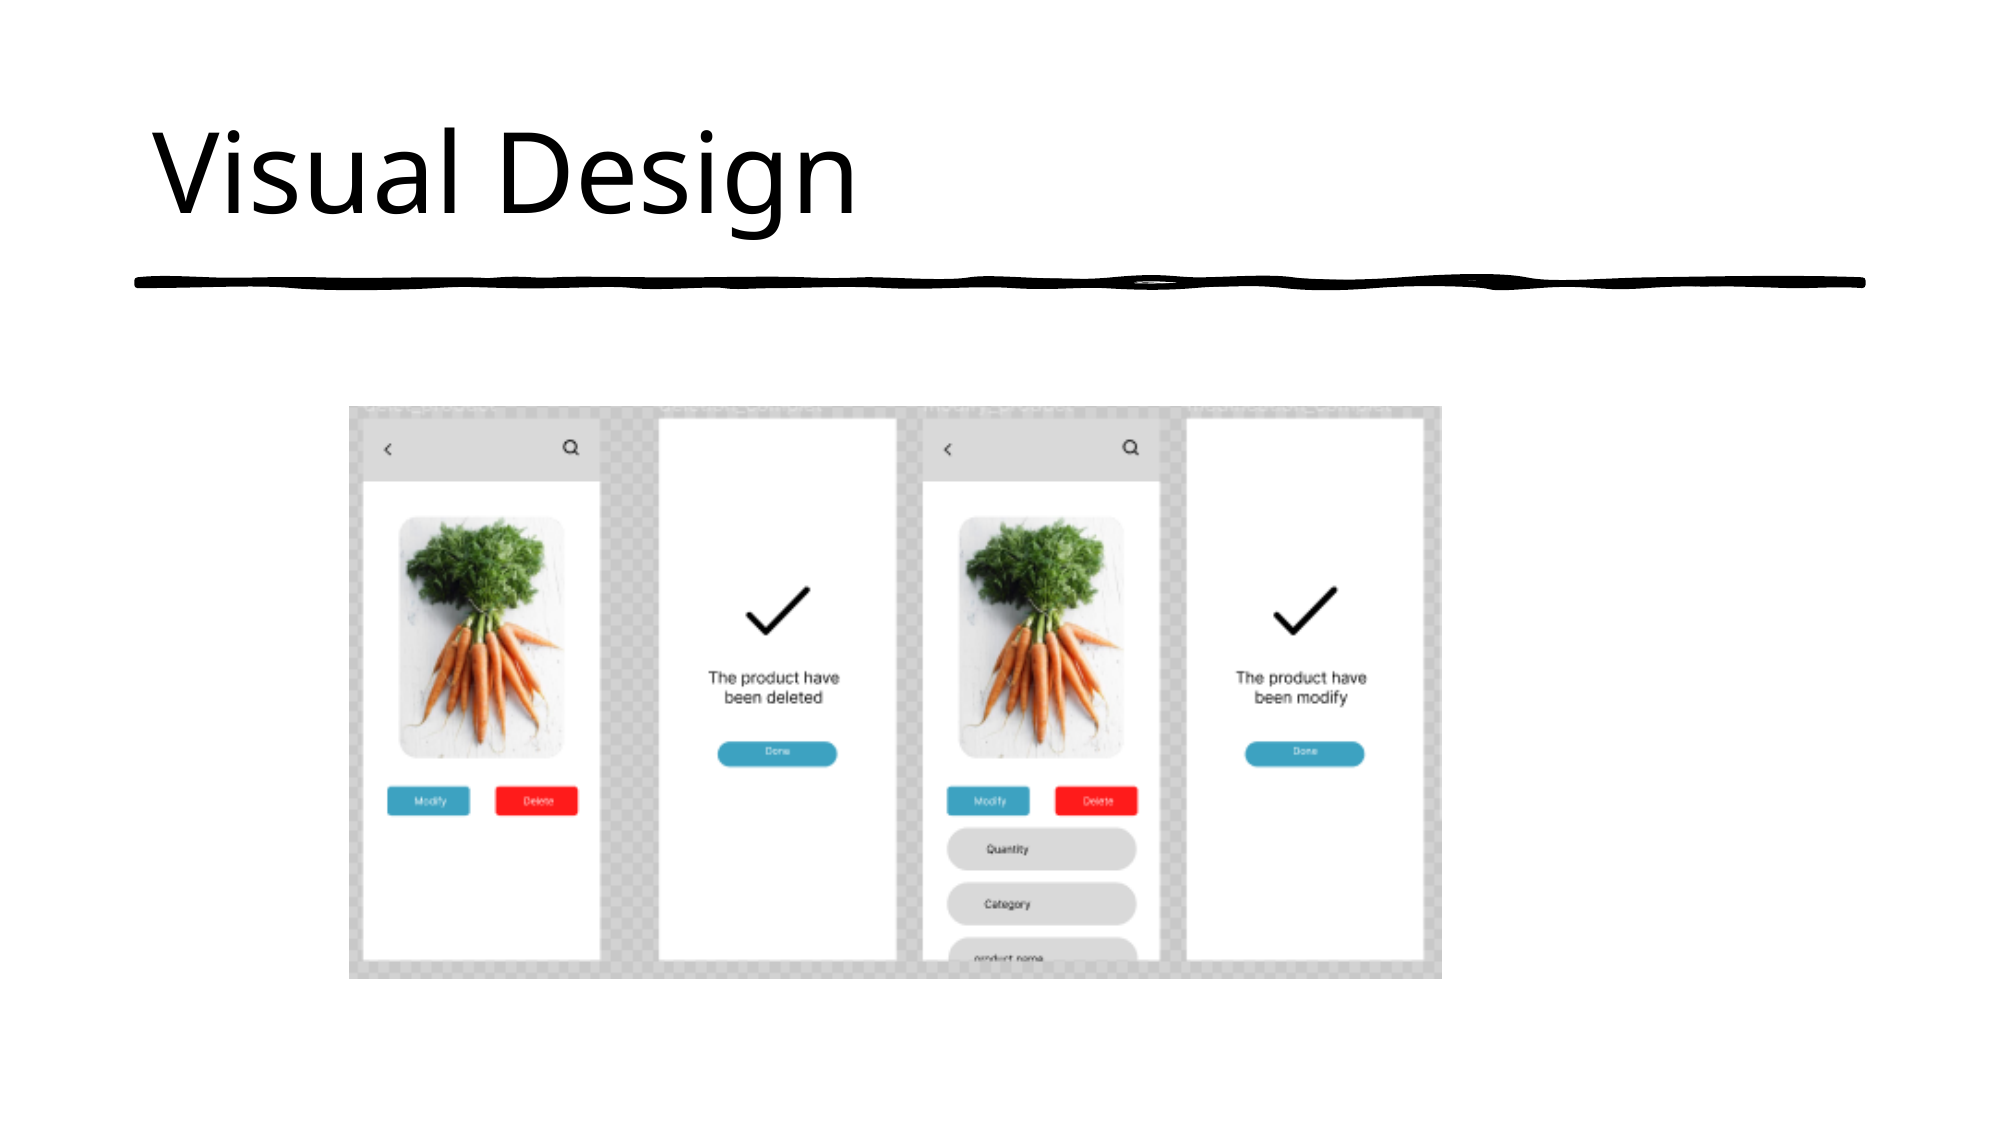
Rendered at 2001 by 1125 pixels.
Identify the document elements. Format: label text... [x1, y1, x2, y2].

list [349, 406, 1442, 979]
title Visual Design [137, 59, 1863, 278]
